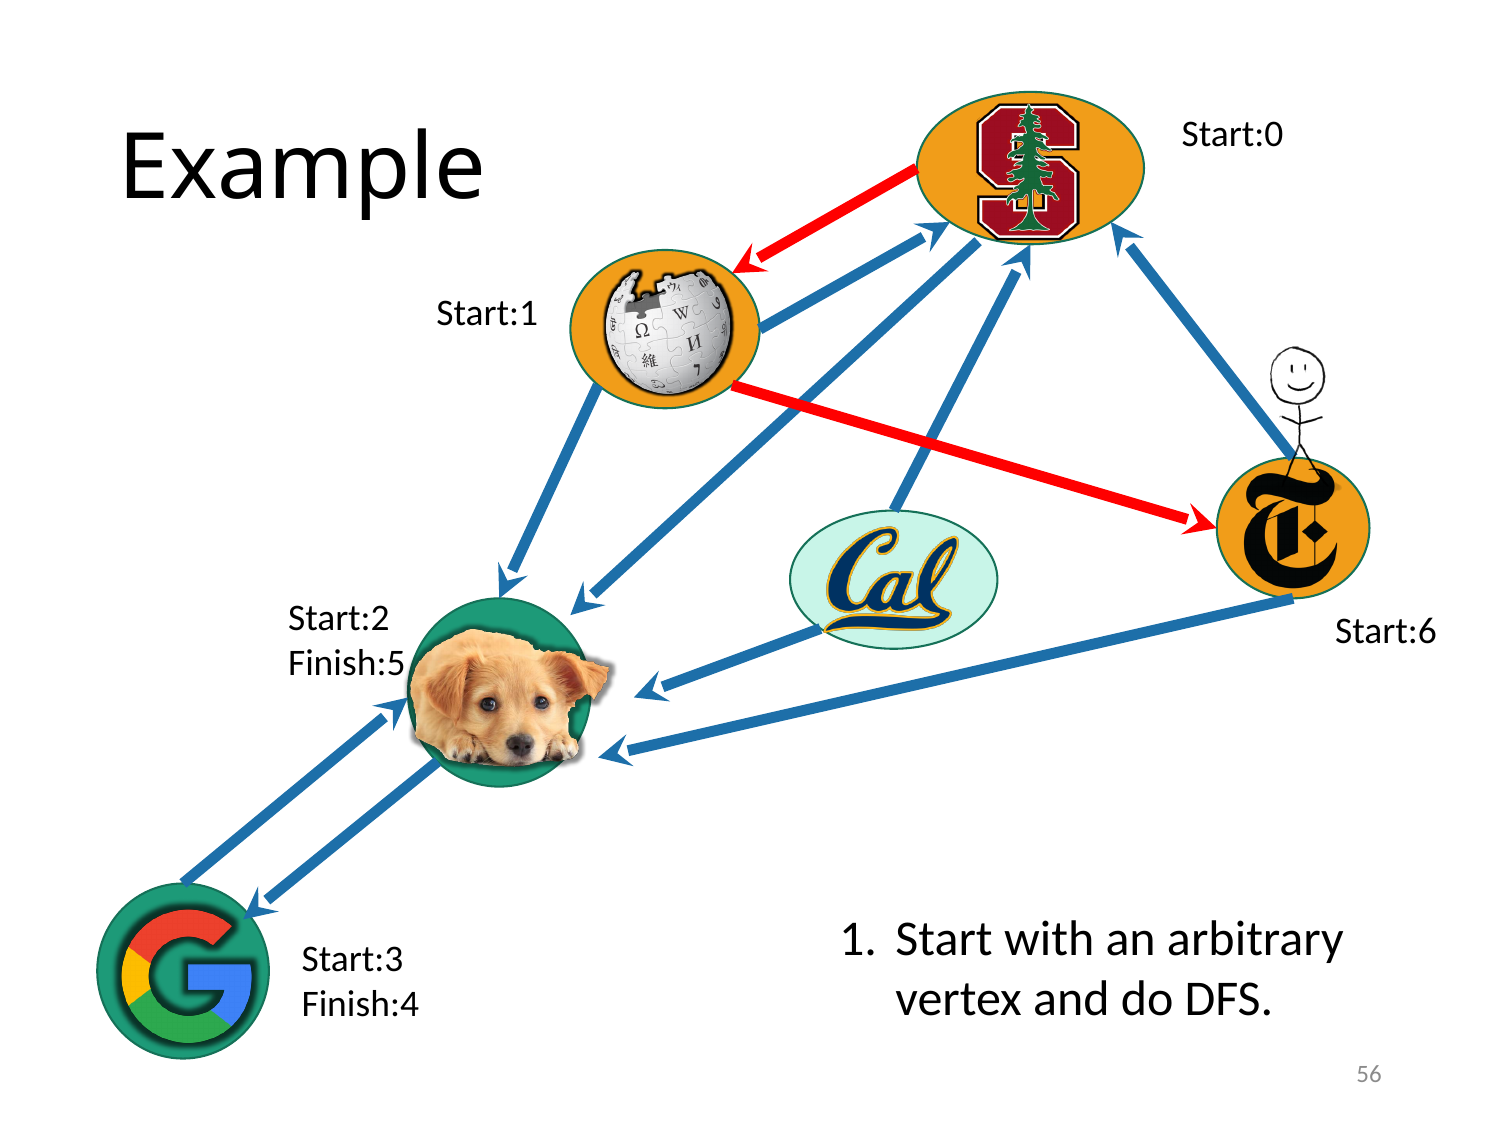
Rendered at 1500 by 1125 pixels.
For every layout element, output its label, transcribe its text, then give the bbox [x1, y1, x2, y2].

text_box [499, 385, 599, 599]
text_box Start:6 [1320, 598, 1500, 658]
picture [1237, 337, 1357, 506]
text_box Start with an arbitrary vertex and do DFS. [824, 898, 1485, 1033]
text_box Start:2 Finish:5 [273, 585, 461, 691]
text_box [732, 168, 917, 241]
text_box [97, 883, 269, 1059]
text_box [570, 241, 979, 616]
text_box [979, 529, 998, 598]
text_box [1216, 457, 1370, 599]
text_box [1110, 221, 1294, 458]
title Example [103, 59, 1397, 278]
text_box Start:3 Finish:4 [286, 926, 474, 1031]
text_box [732, 385, 1217, 529]
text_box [598, 598, 1294, 758]
text_box Start:0 [1166, 101, 1354, 162]
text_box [369, 598, 634, 797]
slide_number 56 [1059, 1042, 1397, 1103]
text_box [979, 244, 1031, 385]
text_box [759, 221, 951, 241]
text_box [182, 697, 408, 884]
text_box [243, 761, 438, 920]
text_box Start:1 [421, 280, 570, 341]
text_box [916, 91, 1144, 246]
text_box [633, 628, 821, 698]
